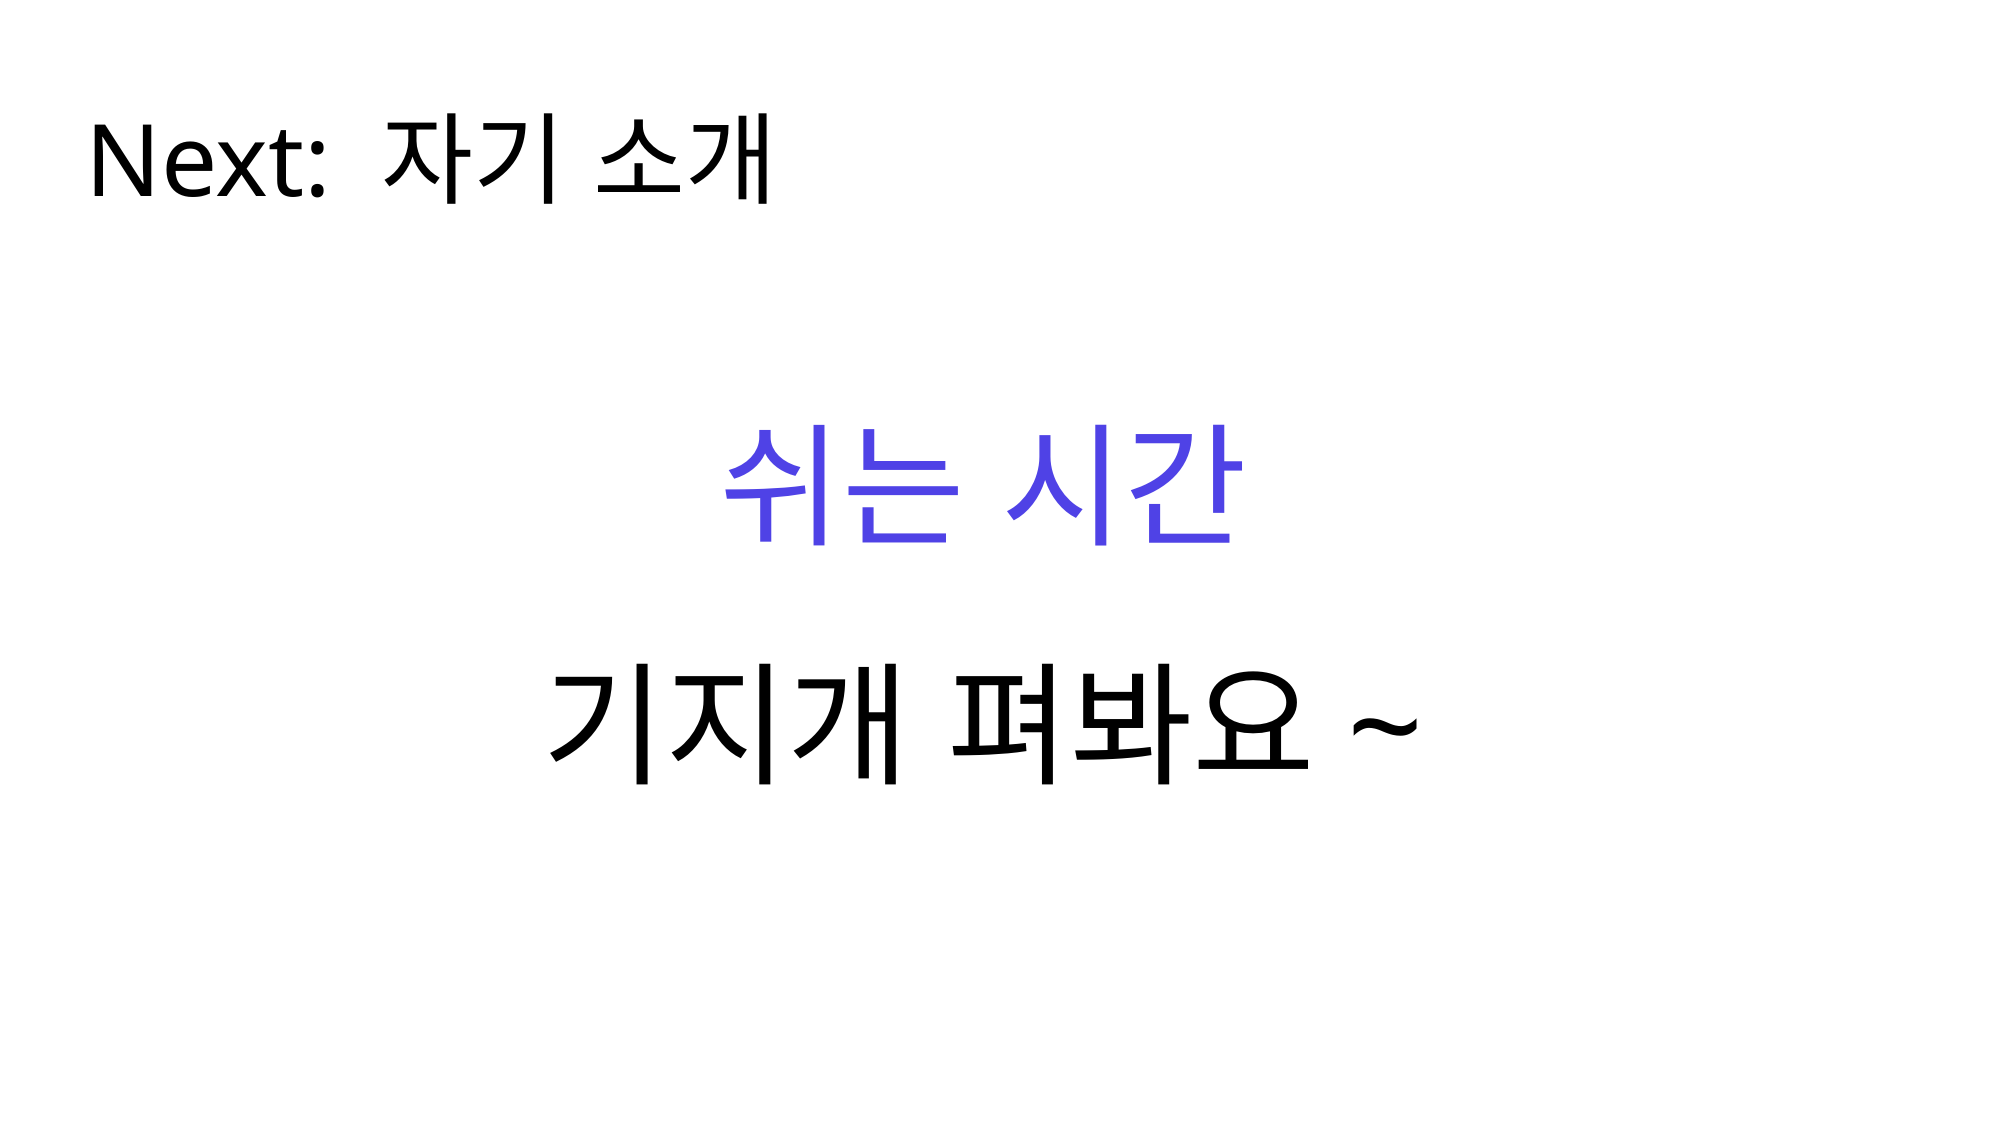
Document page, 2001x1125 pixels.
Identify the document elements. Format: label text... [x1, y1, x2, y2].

text_box 쉬는 시간 기지개 펴봐요~ [528, 314, 1439, 810]
text_box Next: 자기 소개 [70, 88, 793, 224]
